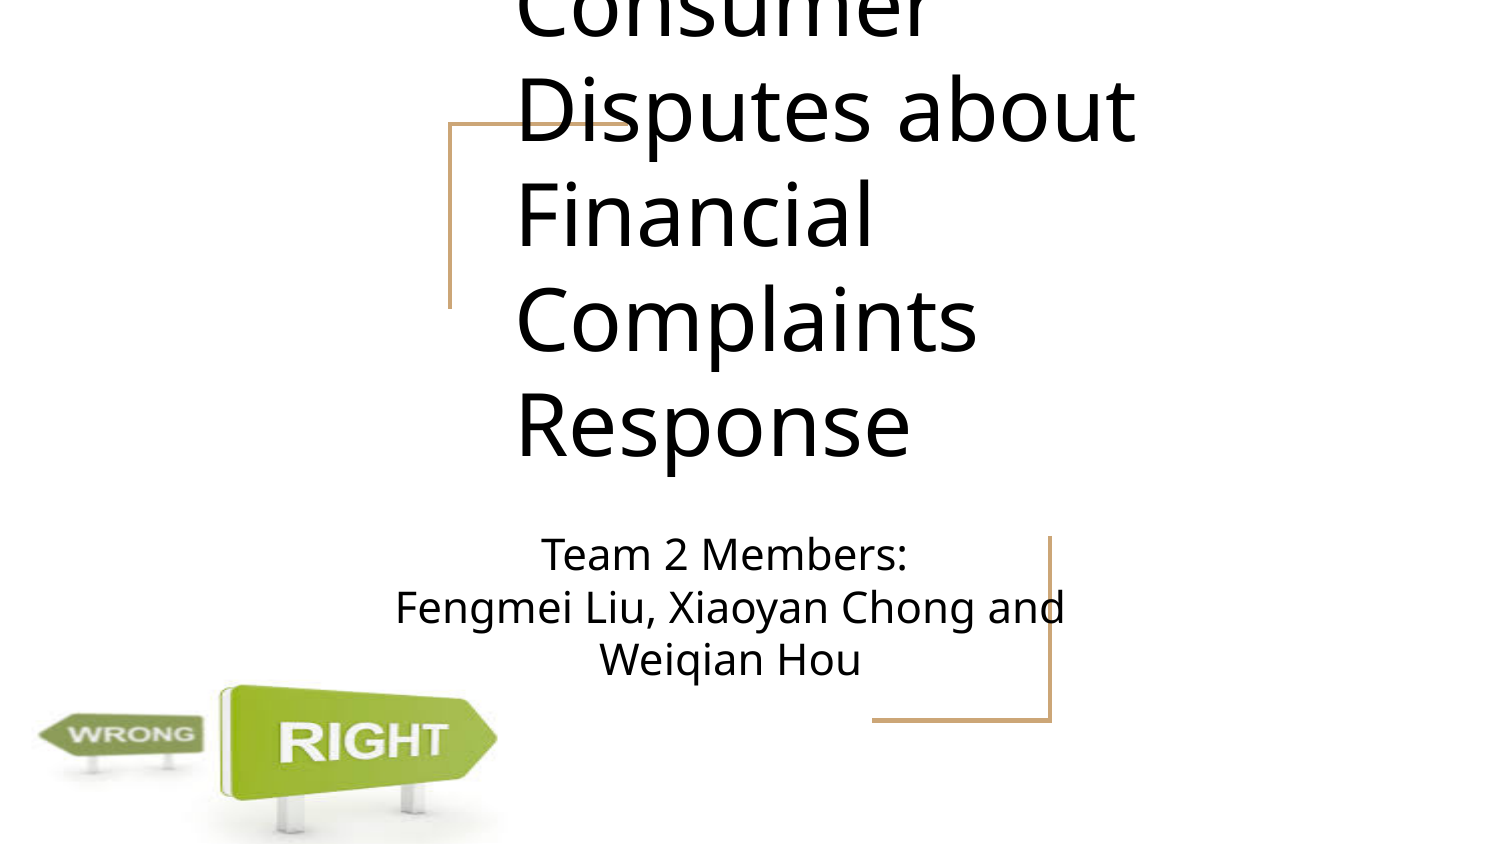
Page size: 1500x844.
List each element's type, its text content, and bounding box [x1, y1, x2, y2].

picture [0, 639, 544, 844]
subtitle Team 2 Members: Fengmei Liu, Xiaoyan Chong and Weiqian Hou [355, 512, 1106, 717]
title Prediction of Consumer Disputes about Financial Complaints Response [499, 236, 1310, 490]
